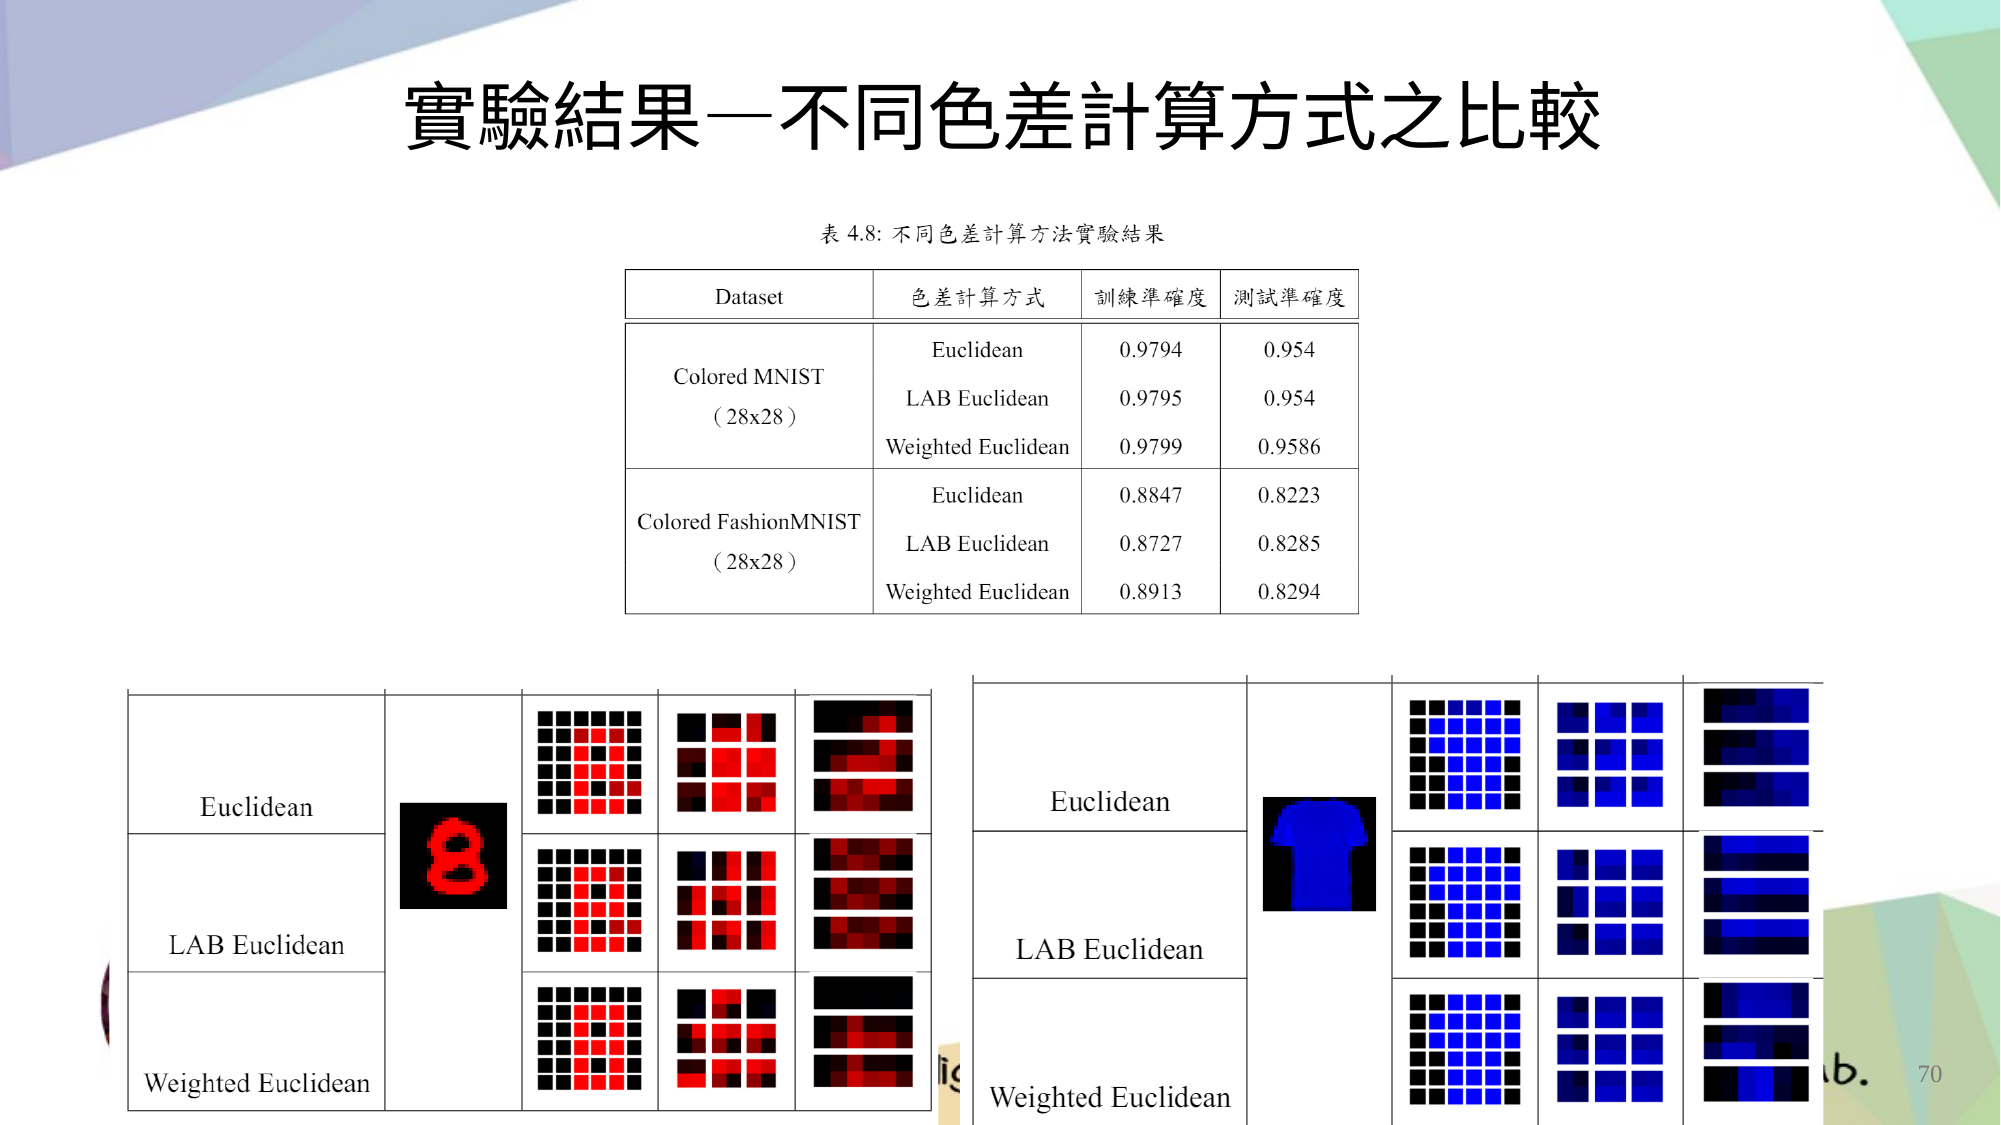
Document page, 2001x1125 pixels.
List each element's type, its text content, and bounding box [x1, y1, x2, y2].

slide_number 70 [1824, 1042, 1958, 1103]
picture [0, 0, 2001, 1125]
text_box 實驗結果—不同色差計算方式之比較 [387, 62, 1618, 167]
